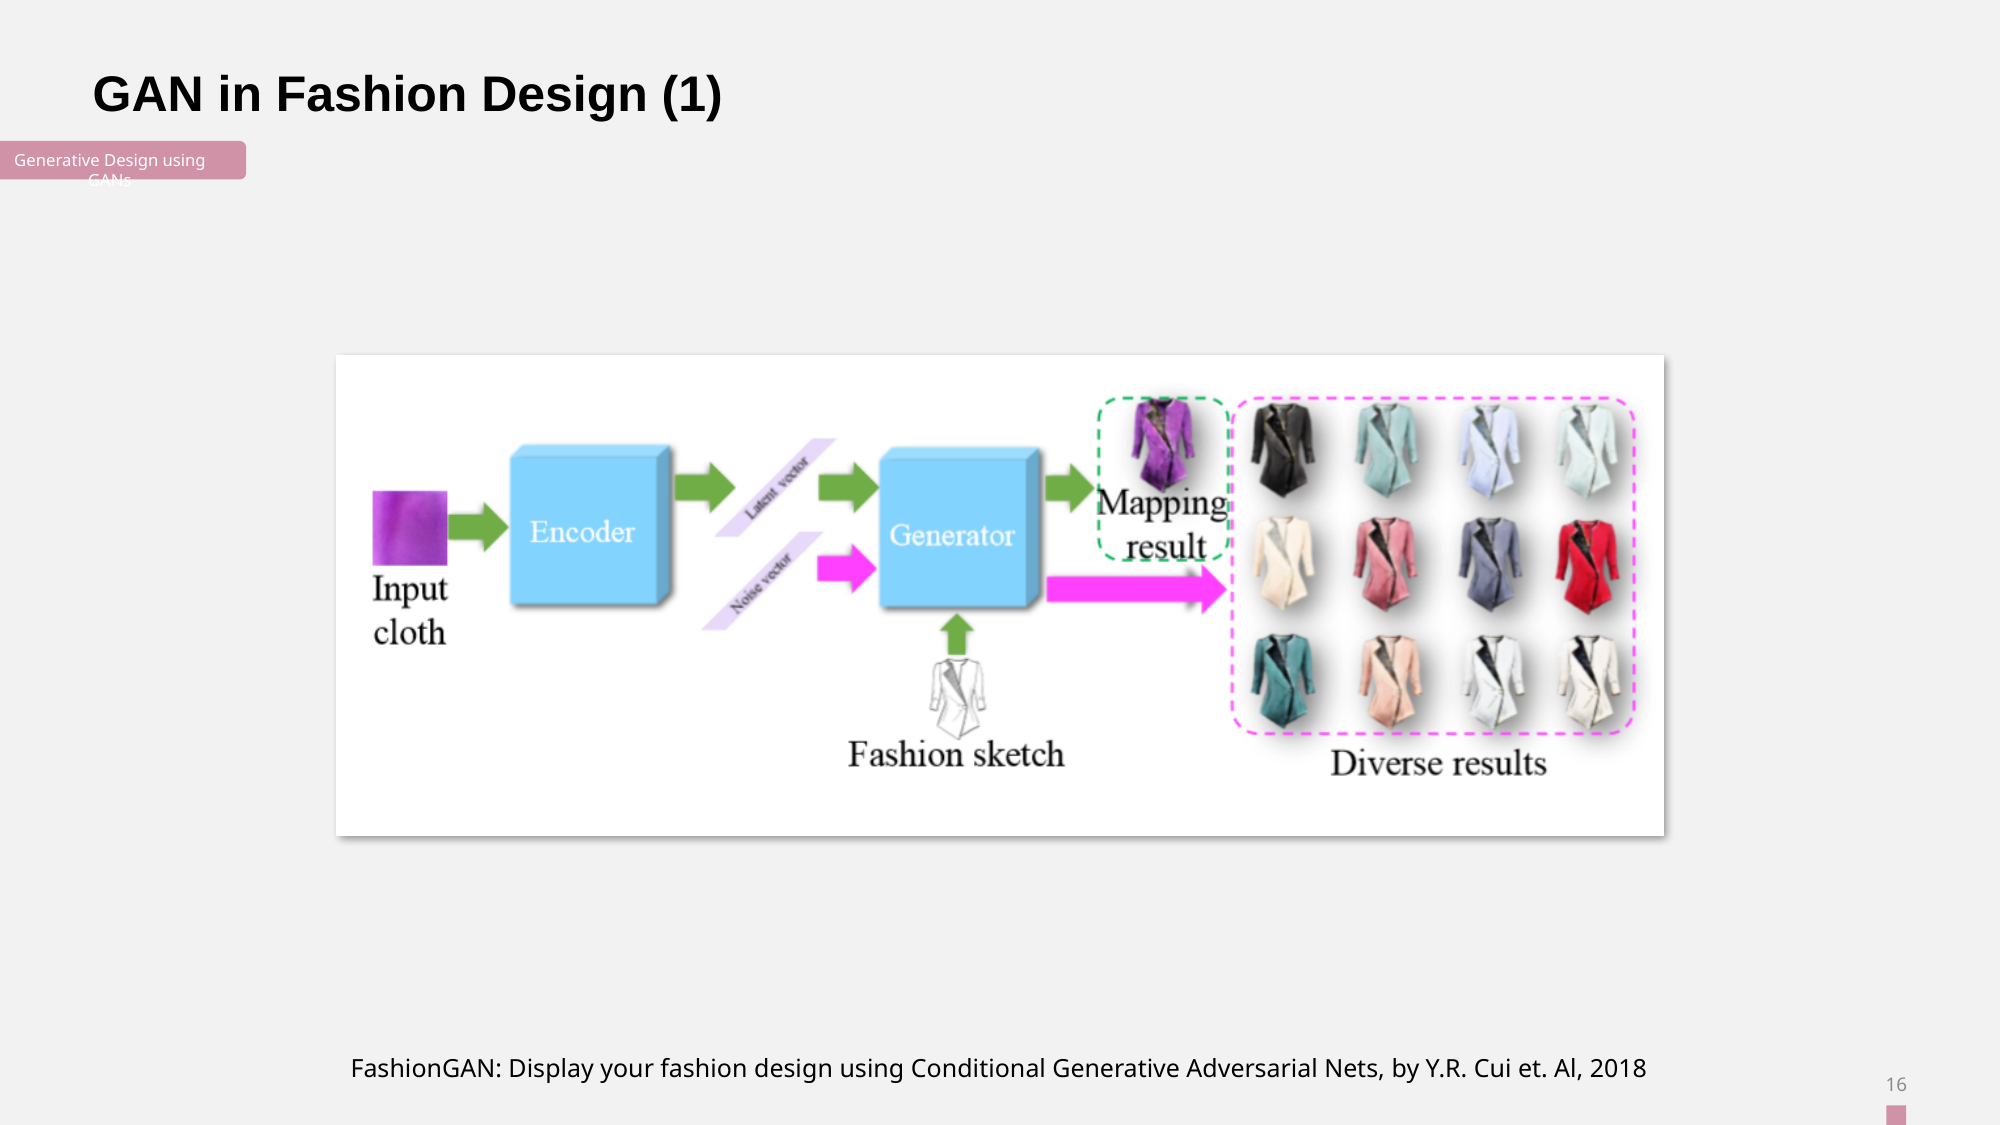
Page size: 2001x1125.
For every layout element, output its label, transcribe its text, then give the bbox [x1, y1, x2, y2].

picture [336, 354, 1664, 836]
text_box 16 [1864, 1070, 1929, 1101]
text_box [338, 0, 1662, 125]
text_box FashionGAN: Display your fashion design using Conditional Generative Adversarial Nets, by Y.R. Cui et. Al, 2018 [335, 1045, 1664, 1090]
text_box Generative Design using GANs [0, 140, 247, 180]
text_box GAN in Fashion Design (1) [77, 54, 739, 130]
text_box [1884, 1103, 1908, 1125]
